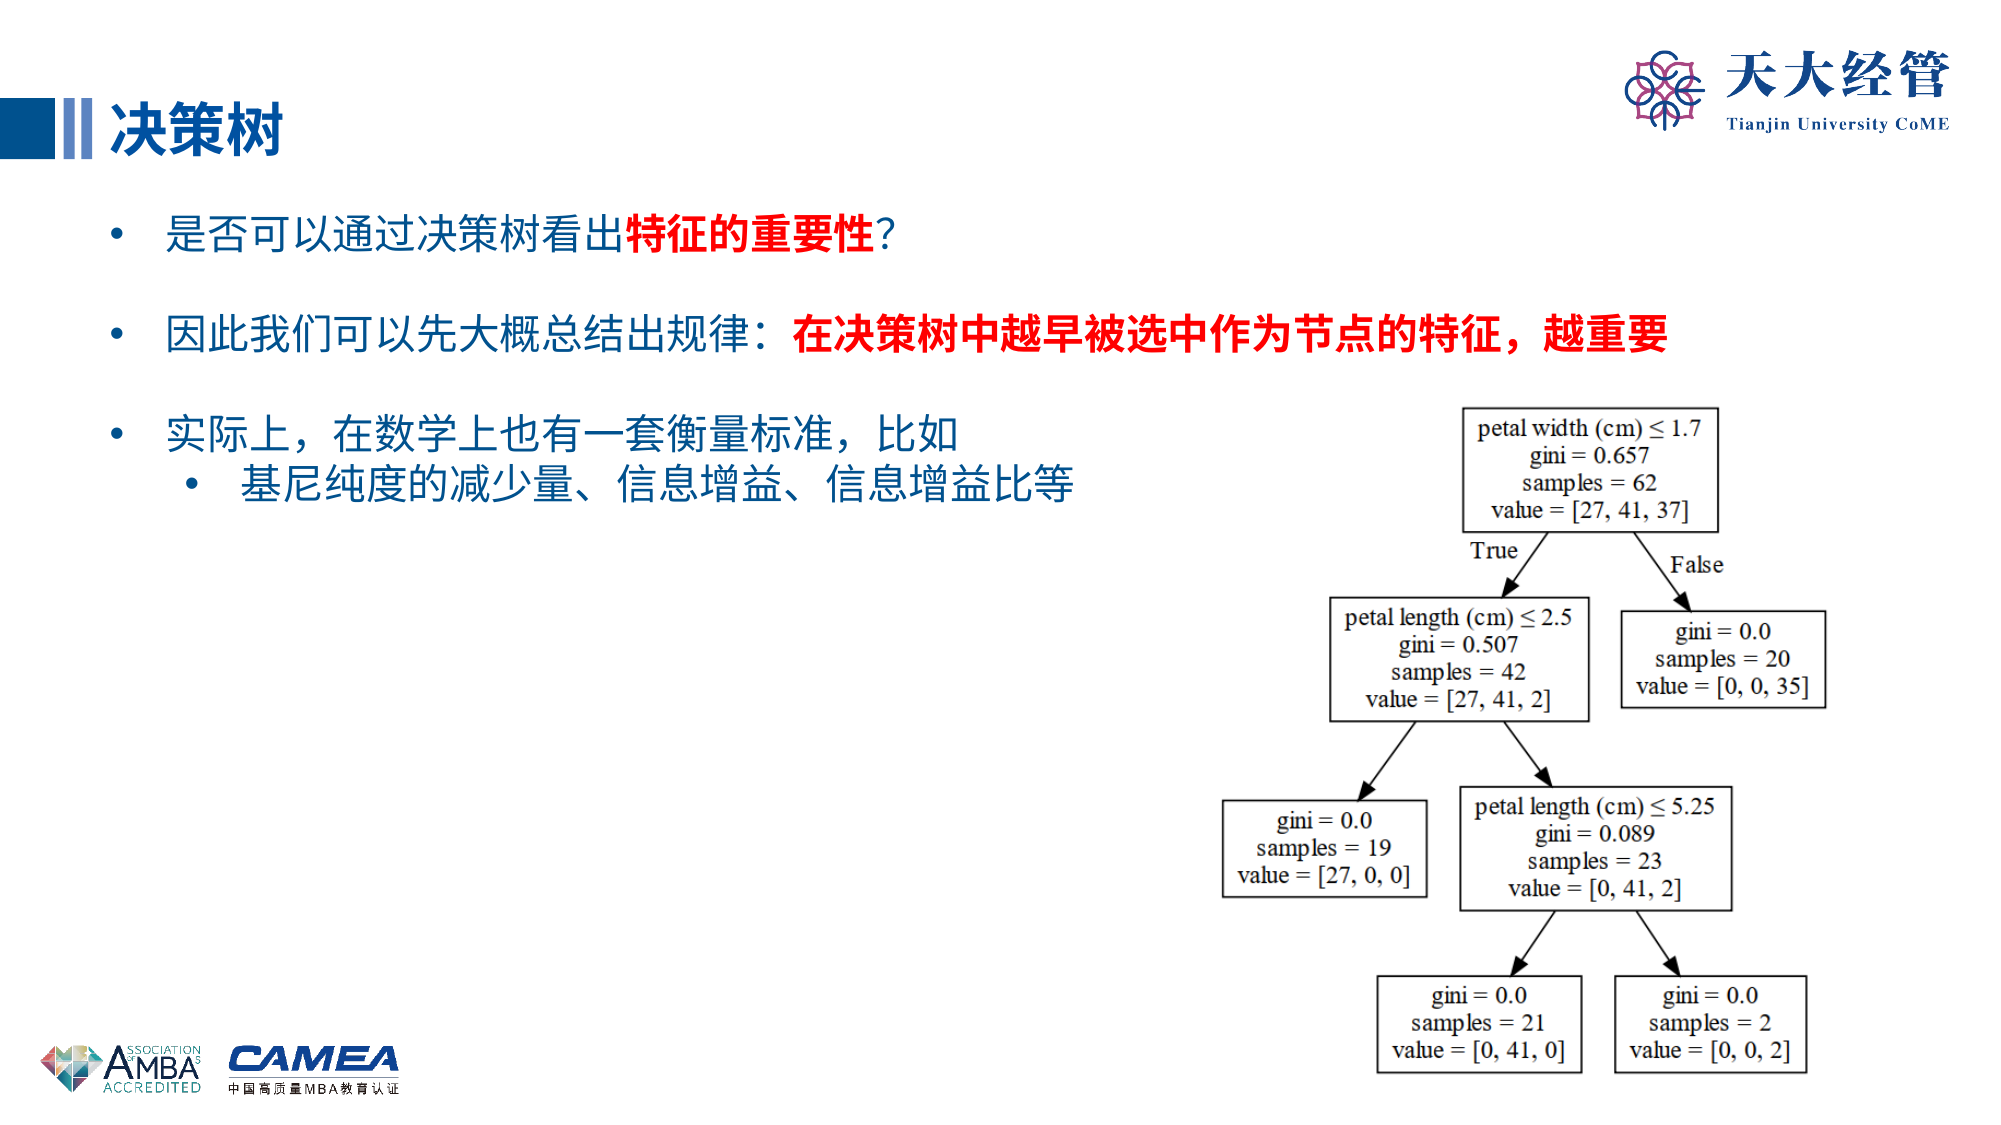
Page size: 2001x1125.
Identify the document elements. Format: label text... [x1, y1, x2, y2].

text_box 是否可以通过决策树看出特征的重要性？ 因此我们可以先大概总结出规律：在决策树中越早被选中作为节点的特征，越重要 实际上，在数学上也有一套衡量标准，比如 基尼纯度的减少量、信息增益、信息增益比等 [94, 200, 1835, 516]
picture [1220, 400, 1835, 1081]
text_box [0, 97, 56, 160]
text_box [63, 97, 76, 160]
picture [0, 1014, 502, 1125]
text_box 决策树 [94, 85, 664, 171]
text_box [80, 97, 93, 160]
picture [1573, 0, 2000, 292]
